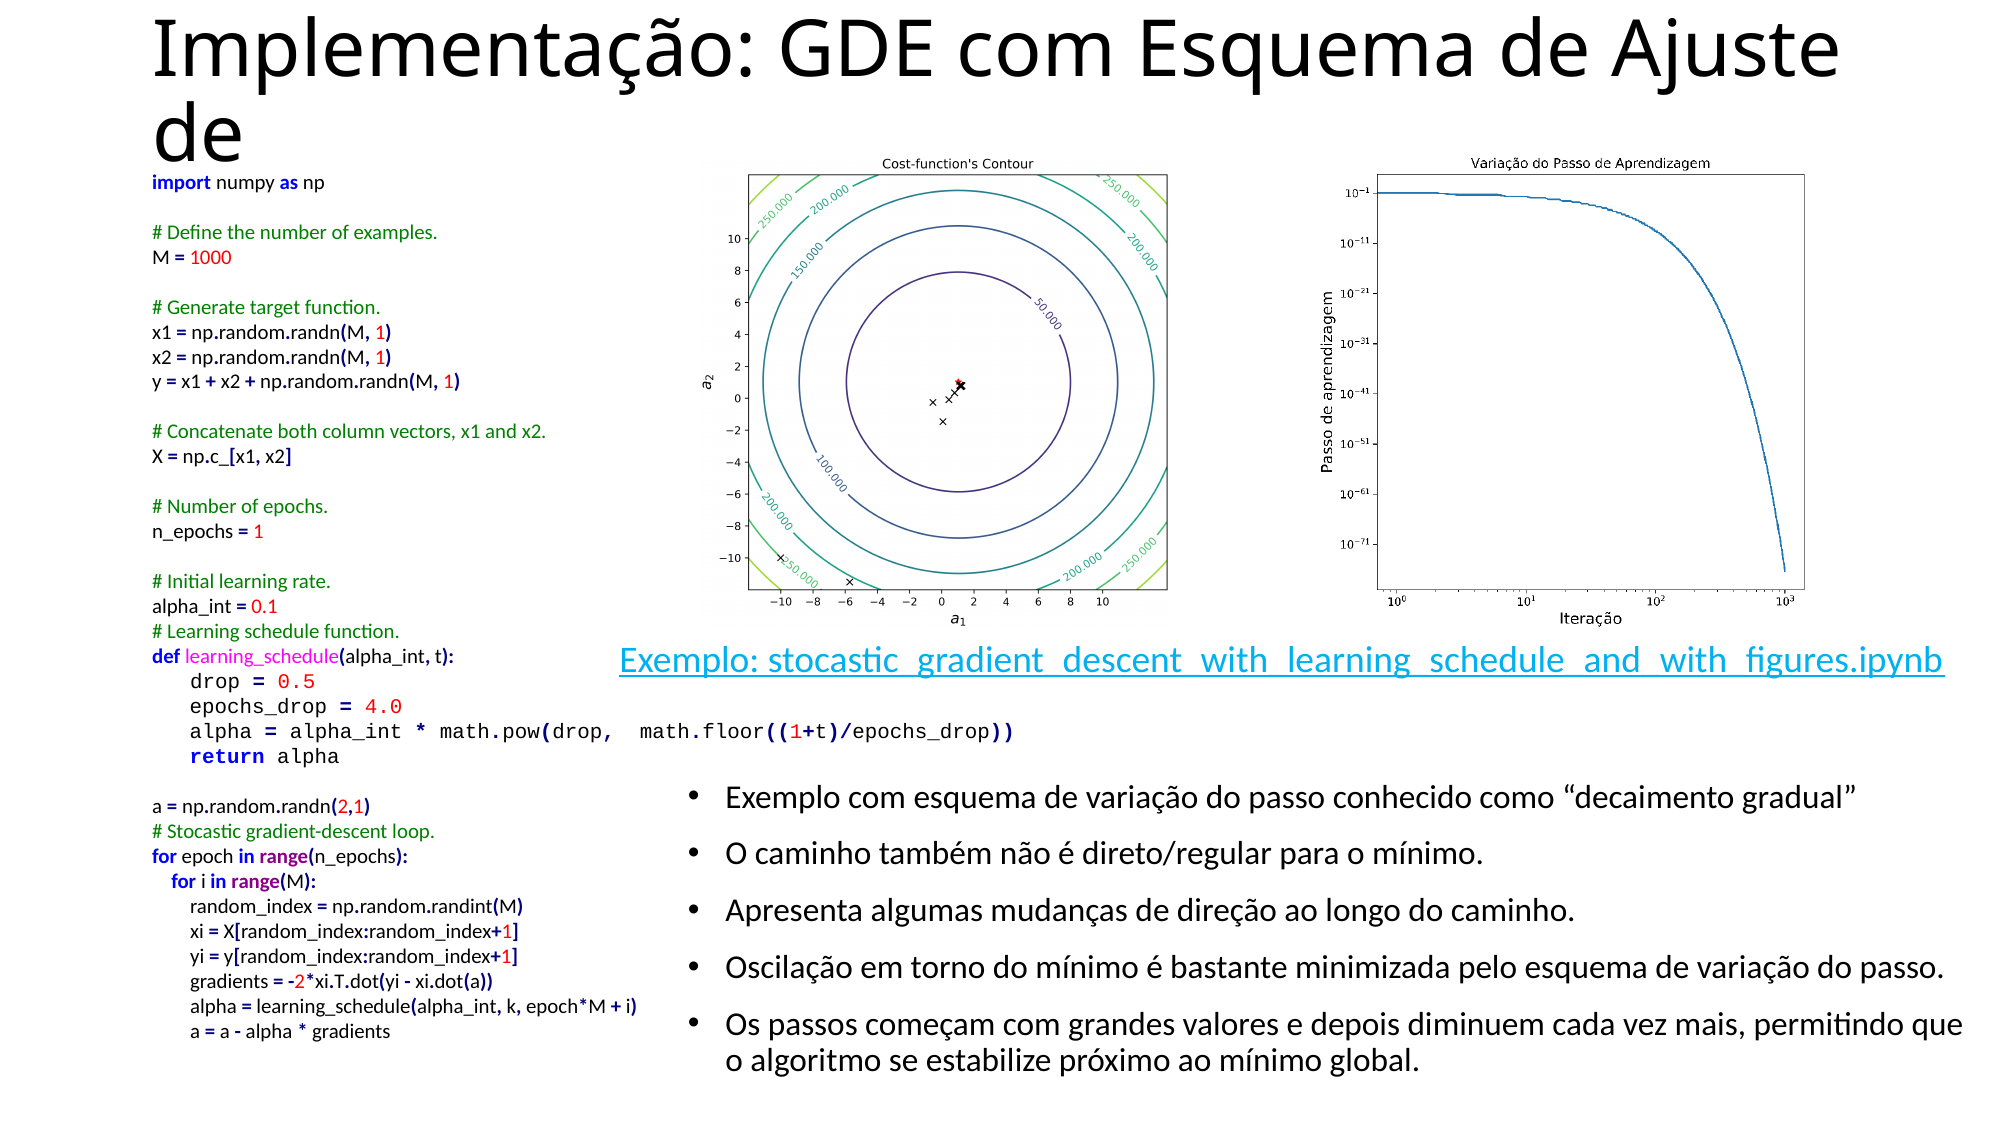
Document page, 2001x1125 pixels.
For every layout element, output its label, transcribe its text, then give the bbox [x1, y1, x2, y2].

picture [1318, 155, 1806, 628]
list Exemplo com esquema de variação do passo conhecido como “decaimento gradual” O caminho também não é direto/regular para o mínimo. Apresenta algumas mudanças de direção ao longo do caminho. Oscilação em torno do mínimo é bastante minimizada pelo esquema de variação do passo. Os passos começam com grandes valores e depois diminuem cada vez mais, permitindo que o algoritmo se estabilize próximo ao mínimo global. [672, 771, 1988, 1115]
picture [699, 154, 1171, 628]
text_box import numpy as np # Define the number of examples. M = 1000 # Generate target function. x1 = np.random.randn(M, 1) x2 = np.random.randn(M, 1) y = x1 + x2 + np.random.randn(M, 1) # Concatenate both column vectors, x1 and x2. X = np.c_[x1, x2] # Number of epochs. n_epochs = 1 # Initial learning rate. alpha_int = 0.1 # Learning schedule function. def learning_schedule(alpha_int, t): drop = 0.5 epochs_drop = 4.0 alpha = alpha_int * math.pow(drop, math.floor((1+t)/epochs_drop)) return alpha a = np.random.randn(2,1) # Stocastic gradient-descent loop. for epoch in range(n_epochs): for i in range(M): random_index = np.random.randint(M) xi = X[random_index:random_index+1] yi = y[random_index:random_index+1] gradients = -2*xi.T.dot(yi - xi.dot(a)) alpha = learning_schedule(alpha_int, k, epoch*M + i) a = a - alpha * gradients [137, 160, 1143, 1051]
text_box Exemplo: stocastic_gradient_descent_with_learning_schedule_and_with_figures.ipynb [604, 627, 1968, 733]
